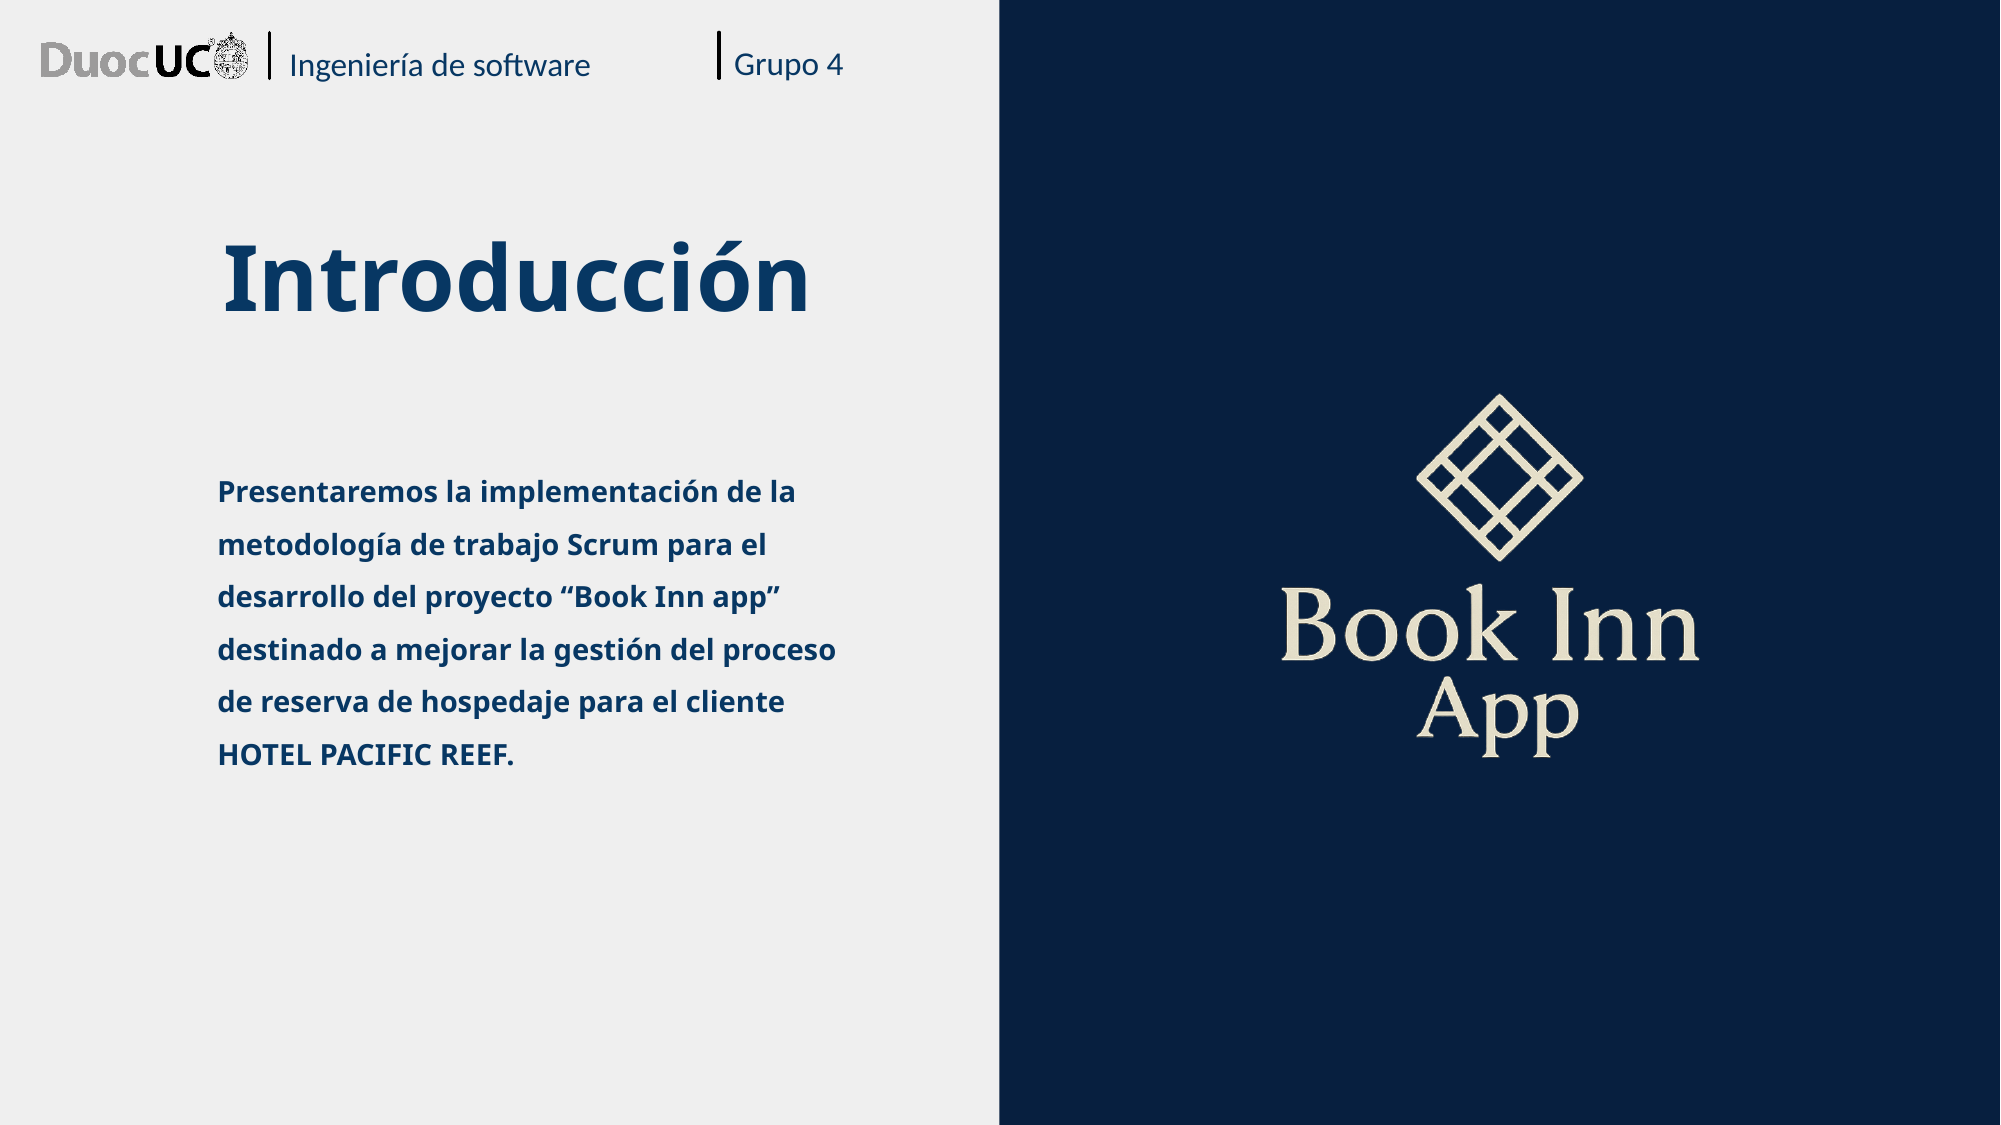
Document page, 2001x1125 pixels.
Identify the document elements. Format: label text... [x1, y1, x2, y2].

text_box [999, 0, 2000, 1125]
text_box Presentaremos la implementación de la metodología de trabajo Scrum para el desarrollo del proyecto “Book Inn app” destinado a mejorar la gestión del proceso de reserva de hospedaje para el cliente HOTEL PACIFIC REEF. [158, 448, 871, 779]
picture [1171, 234, 1828, 891]
text_box Ingeniería de software [274, 32, 754, 91]
text_box Grupo 4 [719, 31, 1046, 90]
picture [41, 32, 248, 79]
title Introducción [208, 190, 1202, 374]
